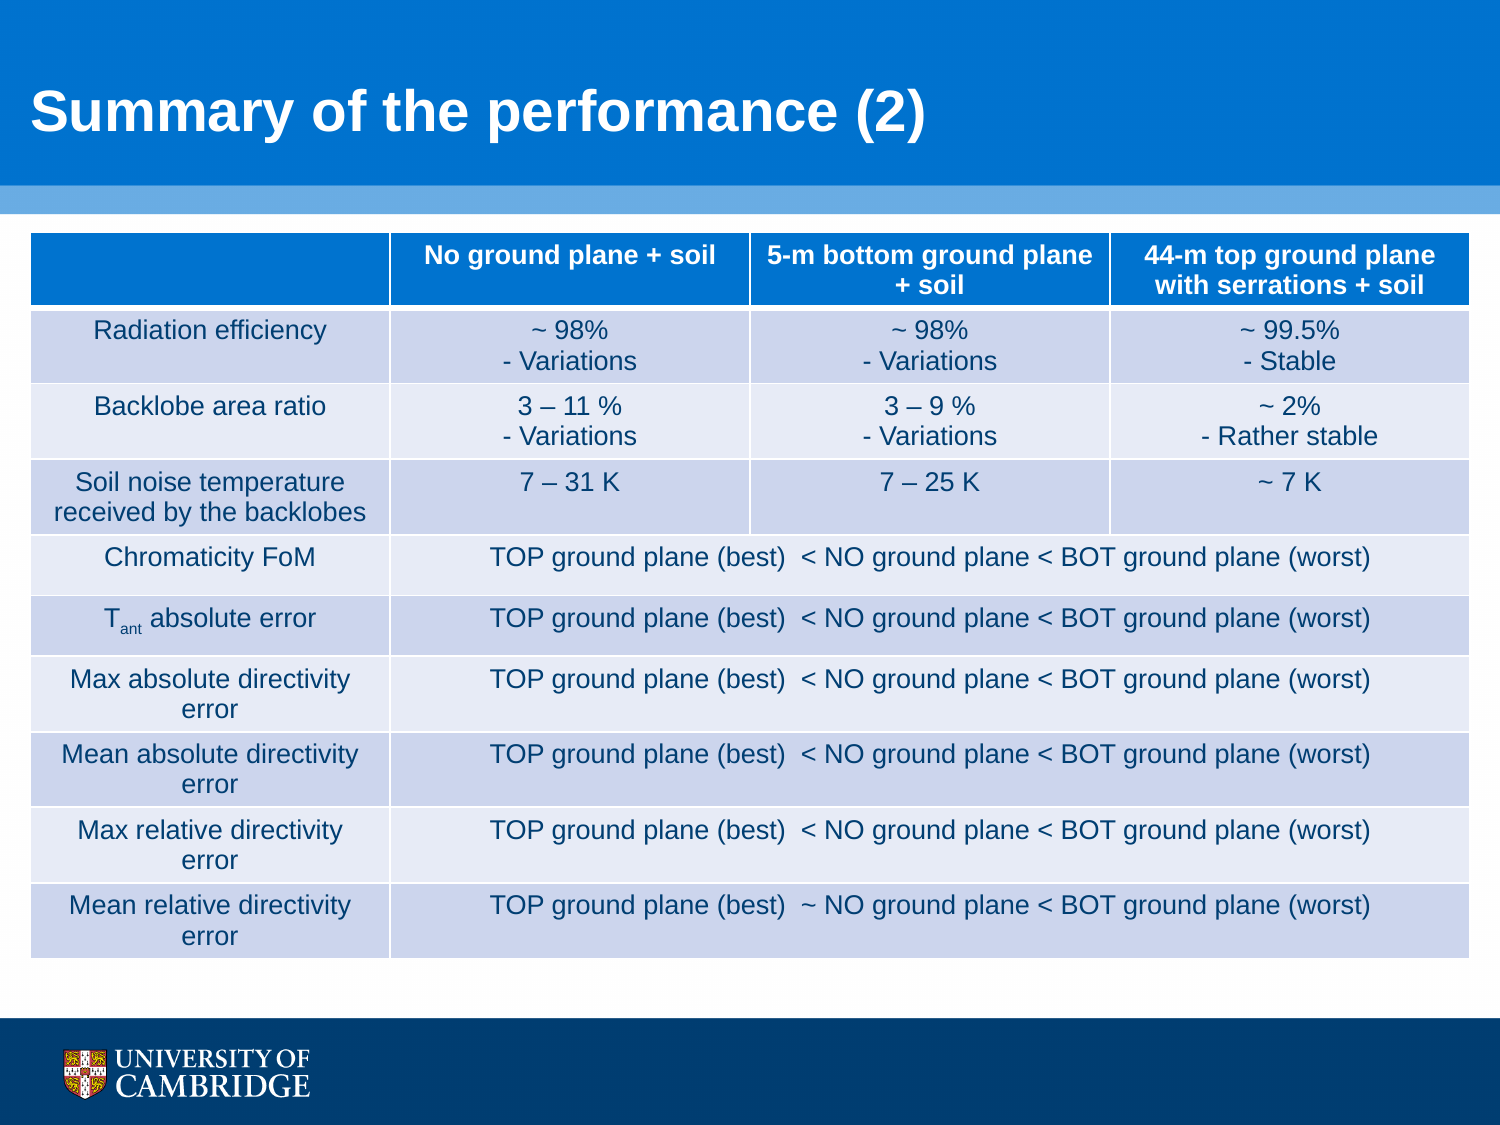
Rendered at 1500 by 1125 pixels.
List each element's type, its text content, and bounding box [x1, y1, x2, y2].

table_cell ~ 98% - Variations [751, 311, 1109, 383]
table_cell Chromaticity FoM [31, 536, 389, 595]
table_cell TOP ground plane (best) ~ NO ground plane < BOT ground plane (worst) [391, 884, 1469, 958]
table_cell Max relative directivity error [31, 808, 389, 882]
table_cell TOP ground plane (best) < NO ground plane < BOT ground plane (worst) [391, 536, 1469, 595]
table_cell Mean absolute directivity error [31, 733, 389, 806]
table_cell TOP ground plane (best) < NO ground plane < BOT ground plane (worst) [391, 657, 1469, 731]
table_cell TOP ground plane (best) < NO ground plane < BOT ground plane (worst) [391, 596, 1469, 655]
table_cell Tant absolute error [31, 596, 389, 655]
table_cell TOP ground plane (best) < NO ground plane < BOT ground plane (worst) [391, 733, 1469, 806]
table_cell ~ 98% - Variations [391, 311, 749, 383]
picture [0, 0, 1500, 1125]
table_cell Radiation efficiency [31, 311, 389, 383]
table_cell Soil noise temperature received by the backlobes [31, 460, 389, 534]
table_cell 7 – 31 K [391, 460, 749, 534]
table_cell TOP ground plane (best) < NO ground plane < BOT ground plane (worst) [391, 808, 1469, 882]
table_cell ~ 7 K [1111, 460, 1469, 534]
table_cell Backlobe area ratio [31, 384, 389, 458]
table_cell ~ 99.5% - Stable [1111, 311, 1469, 383]
table_header 44-m top ground plane with serrations + soil [1111, 233, 1469, 305]
table_cell 3 – 11 % - Variations [391, 384, 749, 458]
table_cell Mean relative directivity error [31, 884, 389, 958]
table_header 5-m bottom ground plane + soil [751, 233, 1109, 305]
text_box Summary of the performance (2) [29, 72, 1404, 143]
table_header [31, 233, 389, 305]
table_header No ground plane + soil [391, 233, 749, 305]
table_cell ~ 2% - Rather stable [1111, 384, 1469, 458]
table_cell Max absolute directivity error [31, 657, 389, 731]
table_cell 3 – 9 % - Variations [751, 384, 1109, 458]
table_cell 7 – 25 K [751, 460, 1109, 534]
